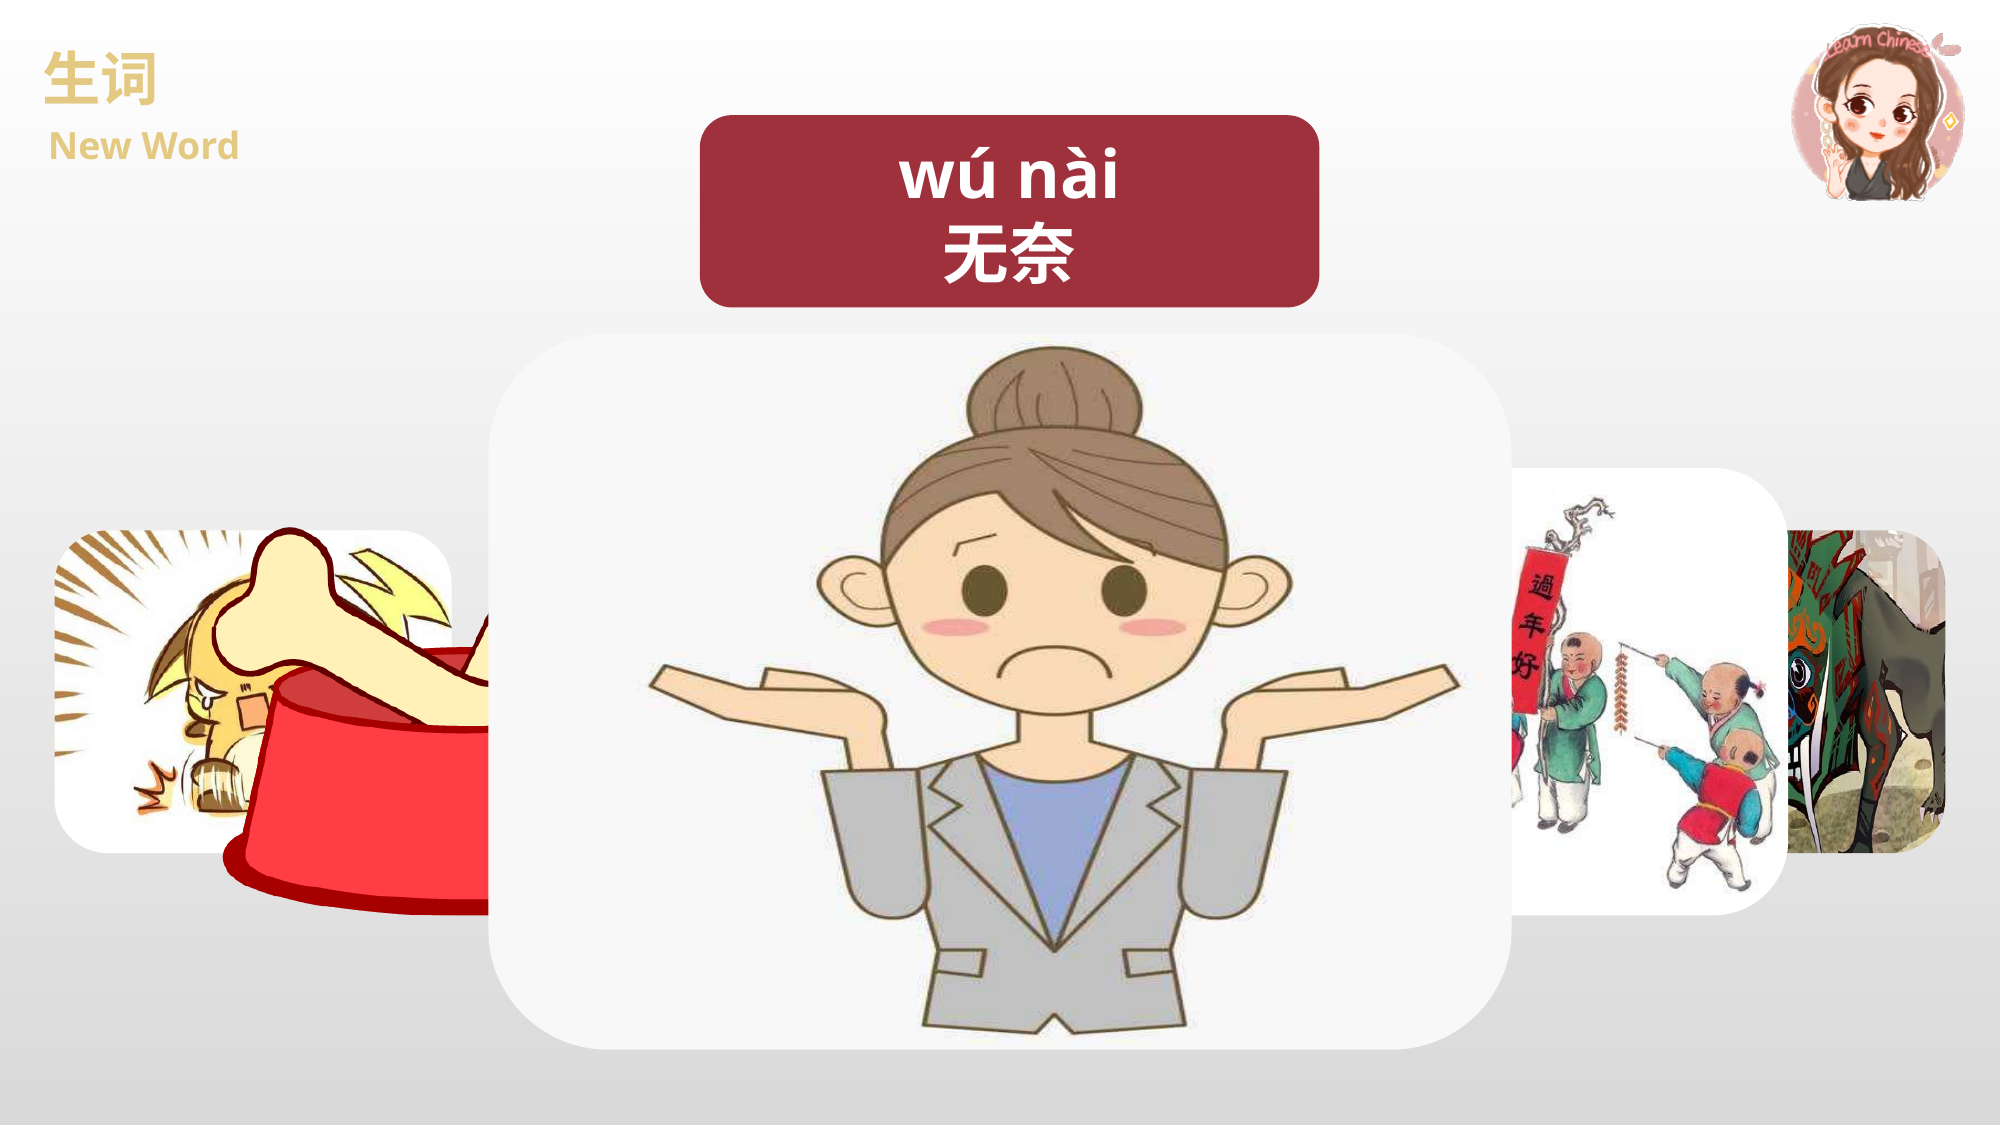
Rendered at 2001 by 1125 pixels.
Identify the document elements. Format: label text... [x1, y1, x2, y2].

text_box [487, 332, 1513, 1051]
text_box 生词 [27, 35, 174, 120]
text_box [1513, 466, 1790, 917]
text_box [699, 115, 1320, 308]
text_box New Word [33, 115, 256, 175]
picture [1758, 0, 1998, 240]
text_box [53, 529, 211, 855]
text_box [1789, 529, 1947, 855]
text_box [210, 466, 487, 917]
